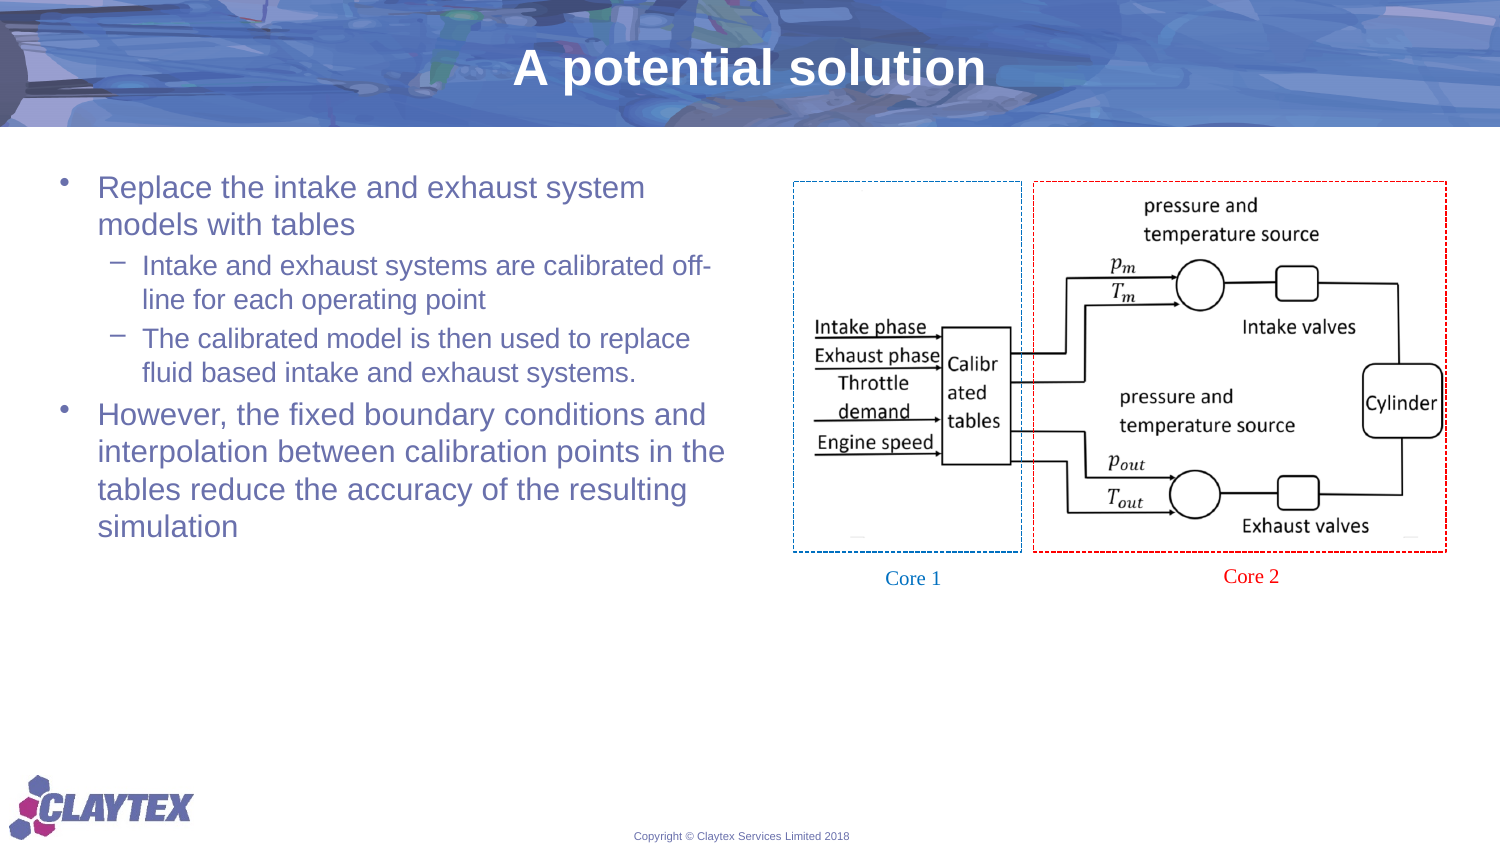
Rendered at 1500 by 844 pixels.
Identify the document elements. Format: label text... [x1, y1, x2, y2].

picture [9, 775, 194, 840]
title A potential solution [44, 27, 1456, 103]
text_box [792, 179, 1024, 554]
text_box [1031, 179, 1448, 185]
text_box Core 2 [1194, 555, 1309, 595]
text_box Core 1 [856, 556, 971, 597]
picture [808, 185, 1447, 544]
list Replace the intake and exhaust system models with tables Intake and exhaust systems are calibrated off-line for each operating point The calibrated model is then used to replace fluid based intake and exhaust systems. However, the fixed boundary conditions and interpolation between calibration points in the tables reduce the accuracy of the resulting simulation [44, 159, 750, 769]
text_box [1031, 550, 1448, 554]
picture [0, 0, 1500, 127]
